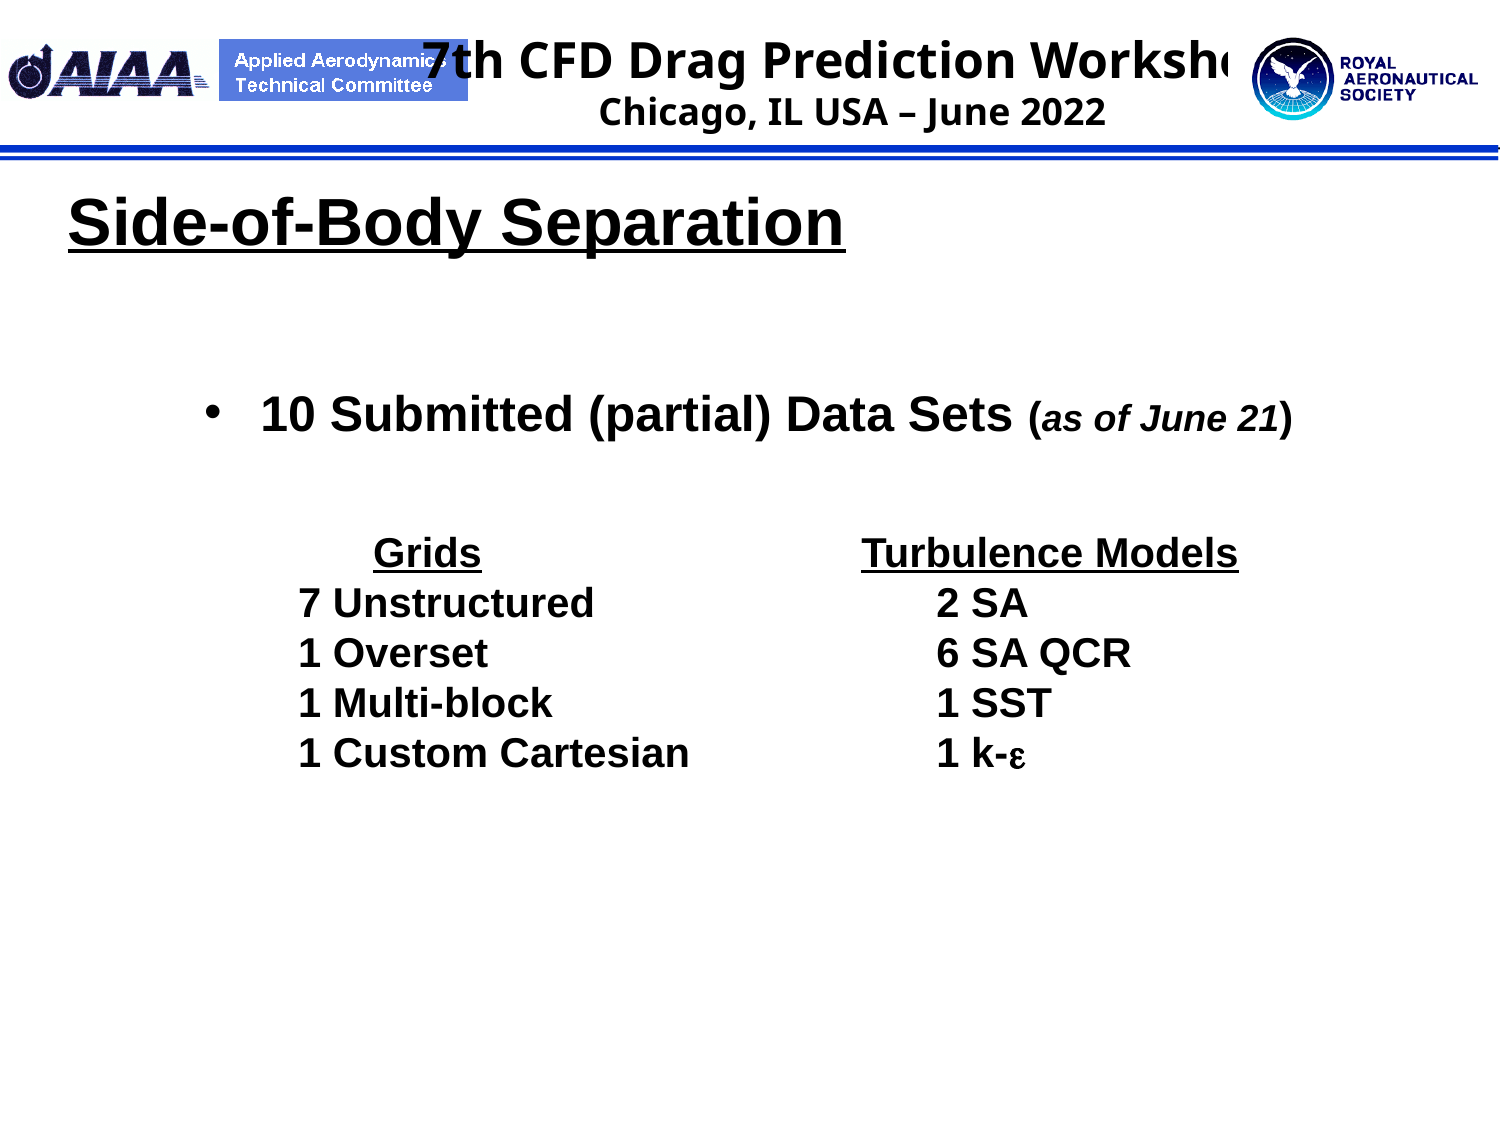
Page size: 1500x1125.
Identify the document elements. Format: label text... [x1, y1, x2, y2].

picture [1228, 13, 1500, 144]
picture [1, 39, 468, 101]
text_box Grids 7 Unstructured 1 Overset 1 Multi-block 1 Custom Cartesian [208, 518, 706, 784]
picture [463, 56, 468, 73]
text_box Side-of-Body Separation [52, 171, 861, 266]
text_box 10 Submitted (partial) Data Sets (as of June 21) [189, 374, 1309, 449]
text_box Turbulence Models 2 SA 6 SA QCR 1 SST 1 k-e [846, 518, 1254, 784]
